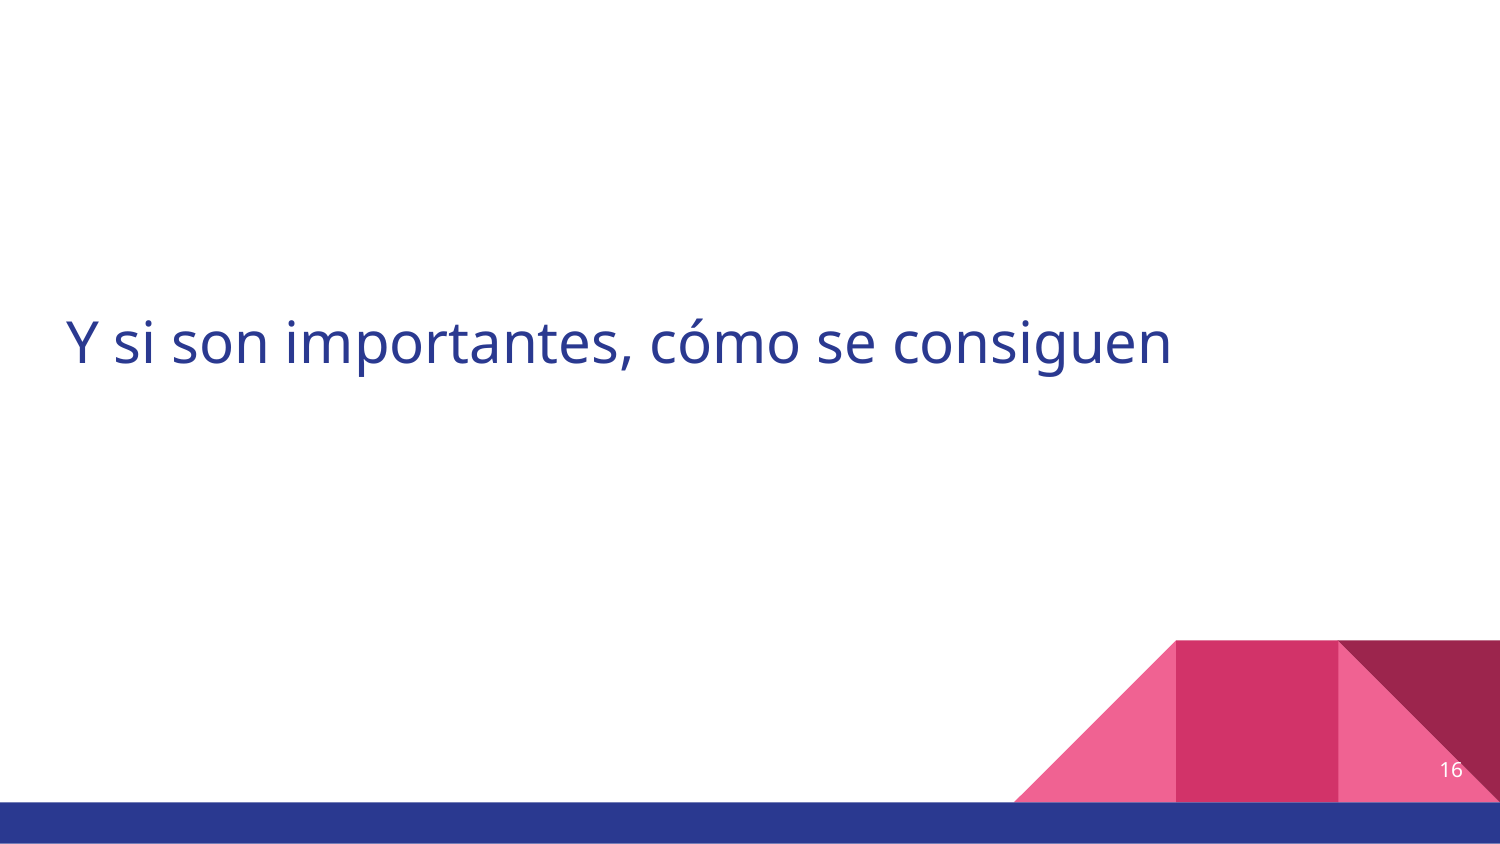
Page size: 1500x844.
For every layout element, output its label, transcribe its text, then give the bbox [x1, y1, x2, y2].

slide_number 16 [1387, 739, 1478, 804]
title Y si son importantes, cómo se consiguen [51, 290, 1449, 391]
